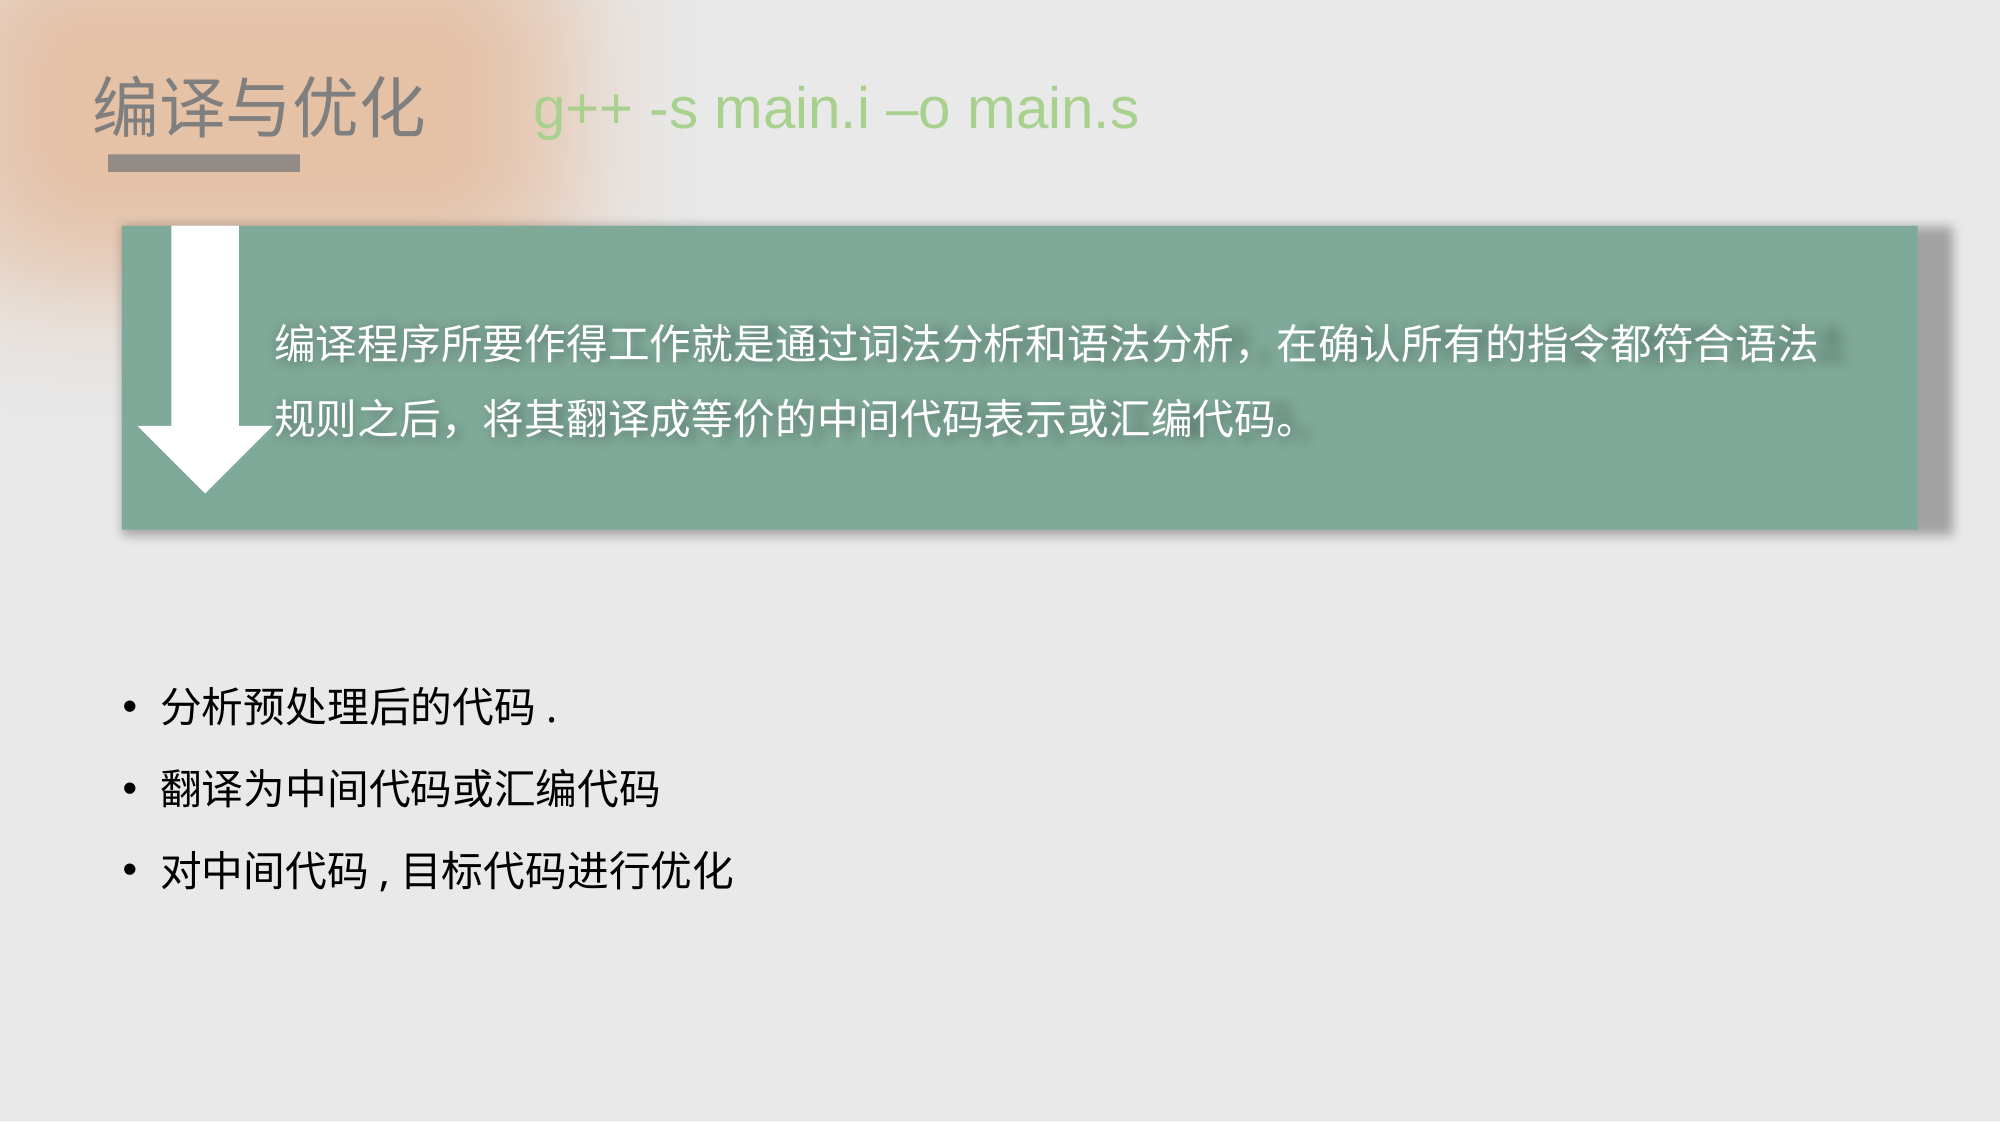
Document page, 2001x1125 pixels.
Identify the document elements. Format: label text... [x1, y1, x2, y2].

text_box [0, 0, 2000, 1122]
text_box 编译与优化 [77, 58, 442, 154]
text_box [107, 153, 301, 173]
text_box 编译程序所要作得工作就是通过词法分析和语法分析，在确认所有的指令都符合语法规则之后，将其翻译成等价的中间代码表示或汇编代码。 [259, 285, 1863, 450]
text_box [121, 225, 1919, 531]
text_box g++ -s main.i –o main.s [518, 63, 1155, 148]
text_box [135, 224, 253, 495]
text_box 分析预处理后的代码. 翻译为中间代码或汇编代码 对中间代码,目标代码进行优化 [108, 658, 1904, 902]
